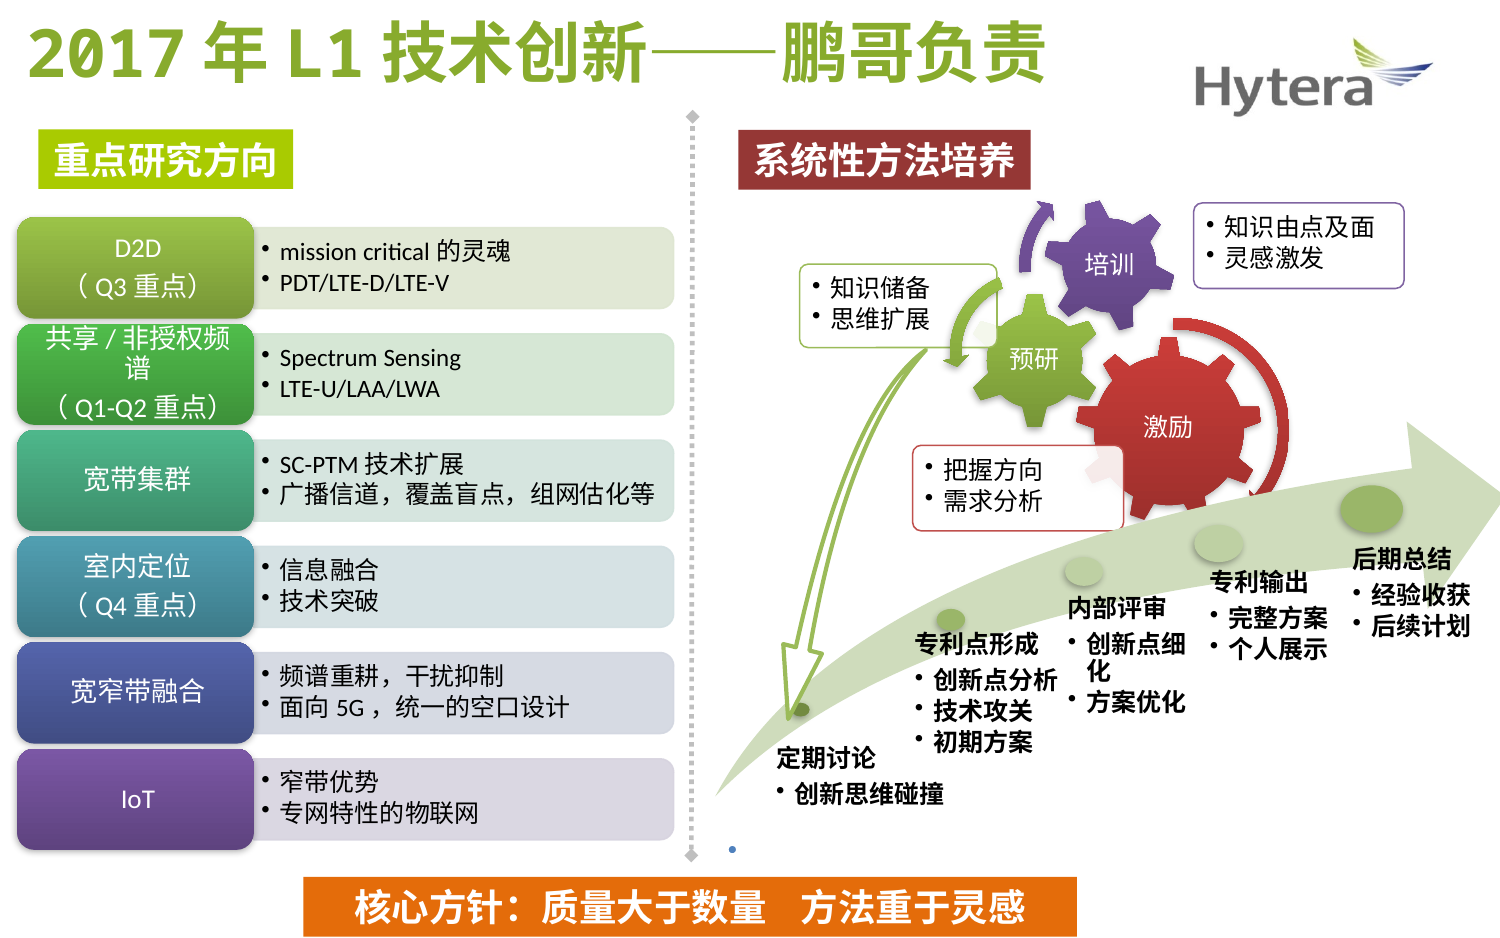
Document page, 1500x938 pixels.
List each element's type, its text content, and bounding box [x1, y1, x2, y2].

picture [1136, 0, 1500, 167]
text_box 重点研究方向 [36, 127, 295, 191]
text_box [692, 421, 1500, 797]
text_box 核心方针：质量大于数量 方法重于灵感 [301, 875, 1079, 938]
text_box [724, 841, 741, 858]
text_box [773, 187, 1419, 419]
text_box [17, 216, 674, 851]
text_box 系统性方法培养 [736, 128, 1033, 192]
text_box 2017年L1技术创新——鹏哥负责 [11, 11, 1199, 90]
